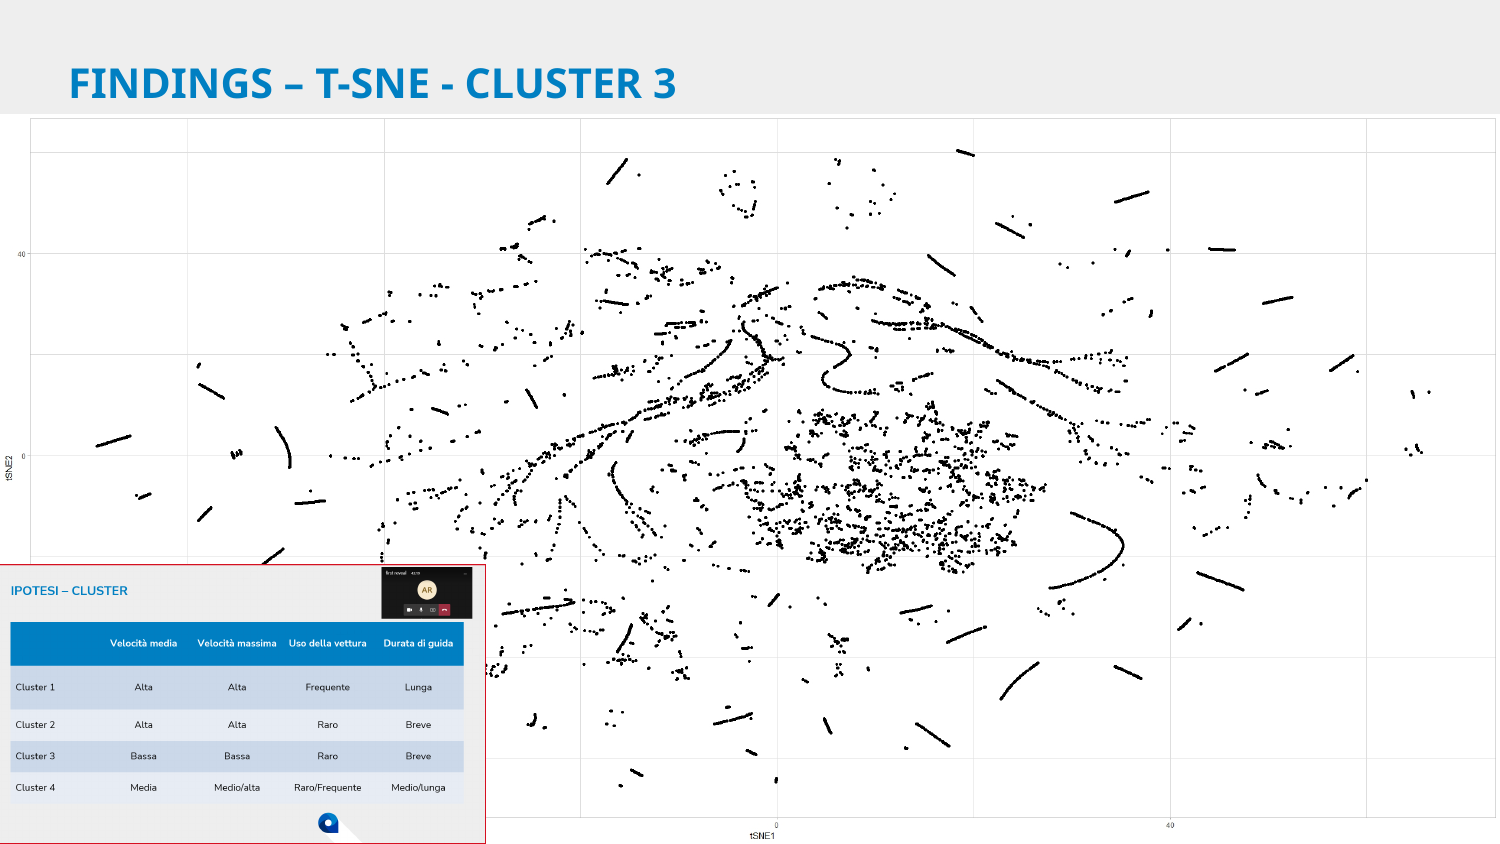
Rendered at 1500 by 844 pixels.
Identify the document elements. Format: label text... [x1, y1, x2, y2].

picture [0, 114, 1500, 844]
title Findings – t-SNE - cluster 3 [53, 49, 842, 112]
